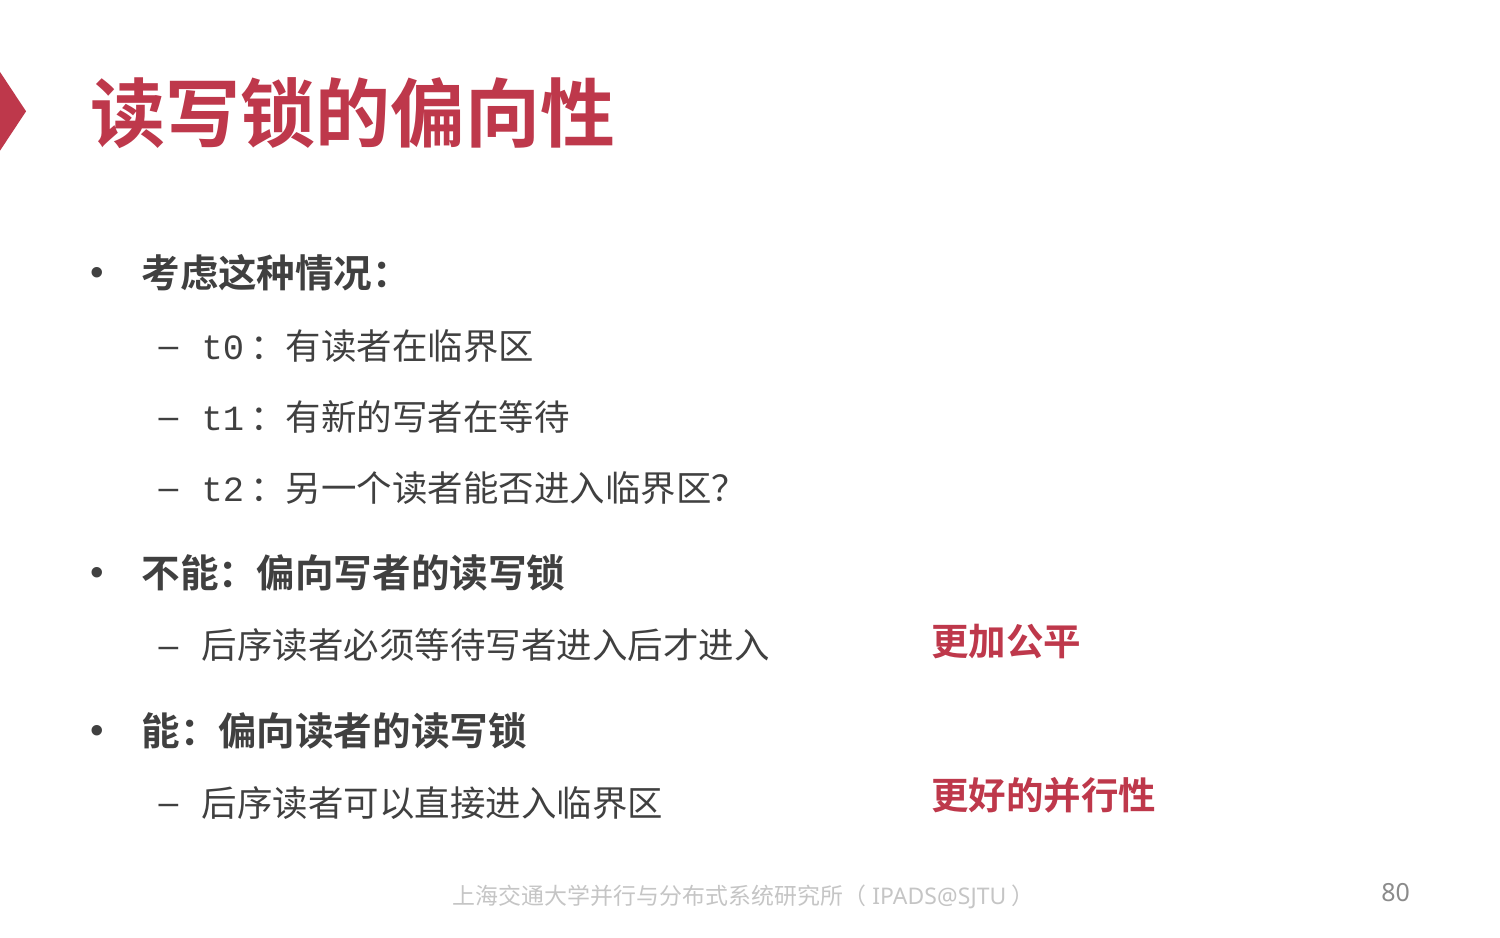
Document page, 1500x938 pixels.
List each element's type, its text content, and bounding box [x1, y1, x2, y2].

slide_number 80 [1074, 868, 1425, 919]
text_box 更好的并行性 [916, 764, 1172, 825]
text_box 更加公平 [916, 610, 1097, 671]
footer 上海交通大学并行与分布式系统研究所（IPADS@SJTU） [418, 870, 1069, 921]
title 读写锁的偏向性 [75, 37, 1425, 186]
list 考虑这种情况： t0：有读者在临界区 t1：有新的写者在等待 t2：另一个读者能否进入临界区？ 不能：偏向写者的读写锁 后序读者必须等待写者进入后才进入 能：偏向读者的读写锁 后序读者可以直接进入临界区 [75, 218, 1425, 838]
